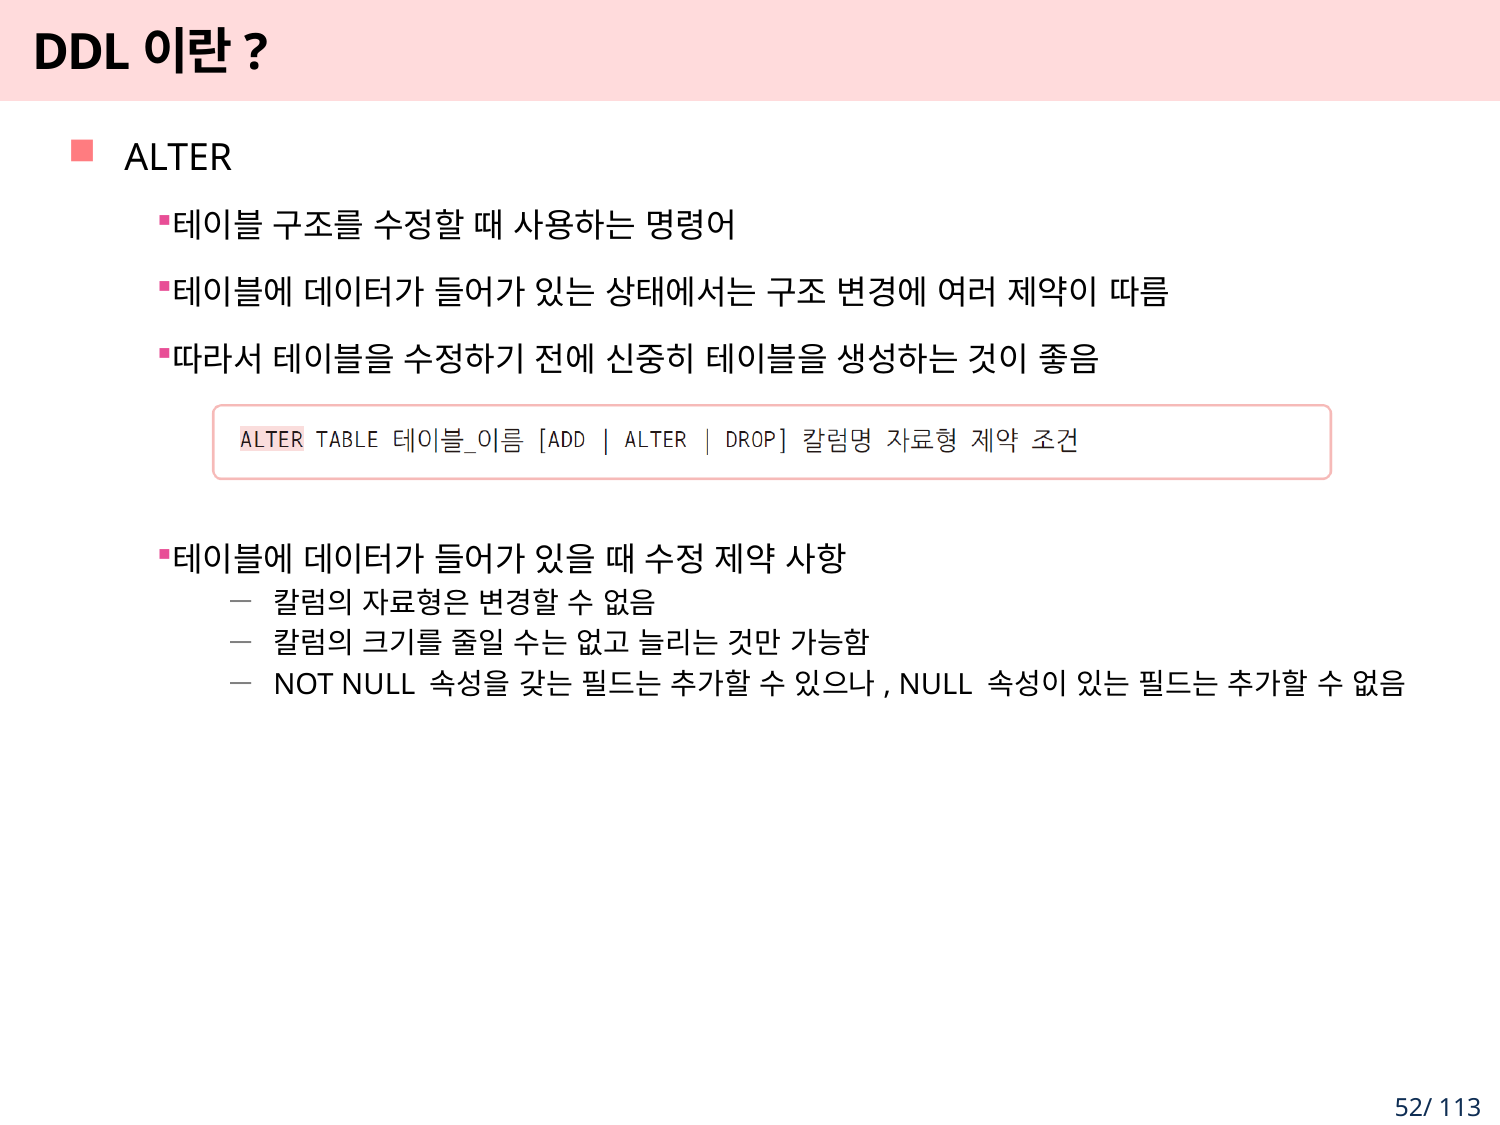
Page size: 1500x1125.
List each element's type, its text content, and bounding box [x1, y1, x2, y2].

picture [206, 396, 1339, 483]
list ALTER 테이블 구조를 수정할 때 사용하는 명령어 테이블에 데이터가 들어가 있는 상태에서는 구조 변경에 여러 제약이 따름 따라서 테이블을 수정하기 전에 신중히 테이블을 생성하는 것이 좋음 테이블에 데이터가 들어가 있을 때 수정 제약 사항 칼럼의 자료형은 변경할 수 없음 칼럼의 크기를 줄일 수는 없고 늘리는 것만 가능함 NOT NULL 속성을 갖는 필드는 추가할 수 있으나, NULL 속성이 있는 필드는 추가할 수 없음 [53, 125, 1425, 1005]
title DDL이란? [17, 10, 1295, 89]
